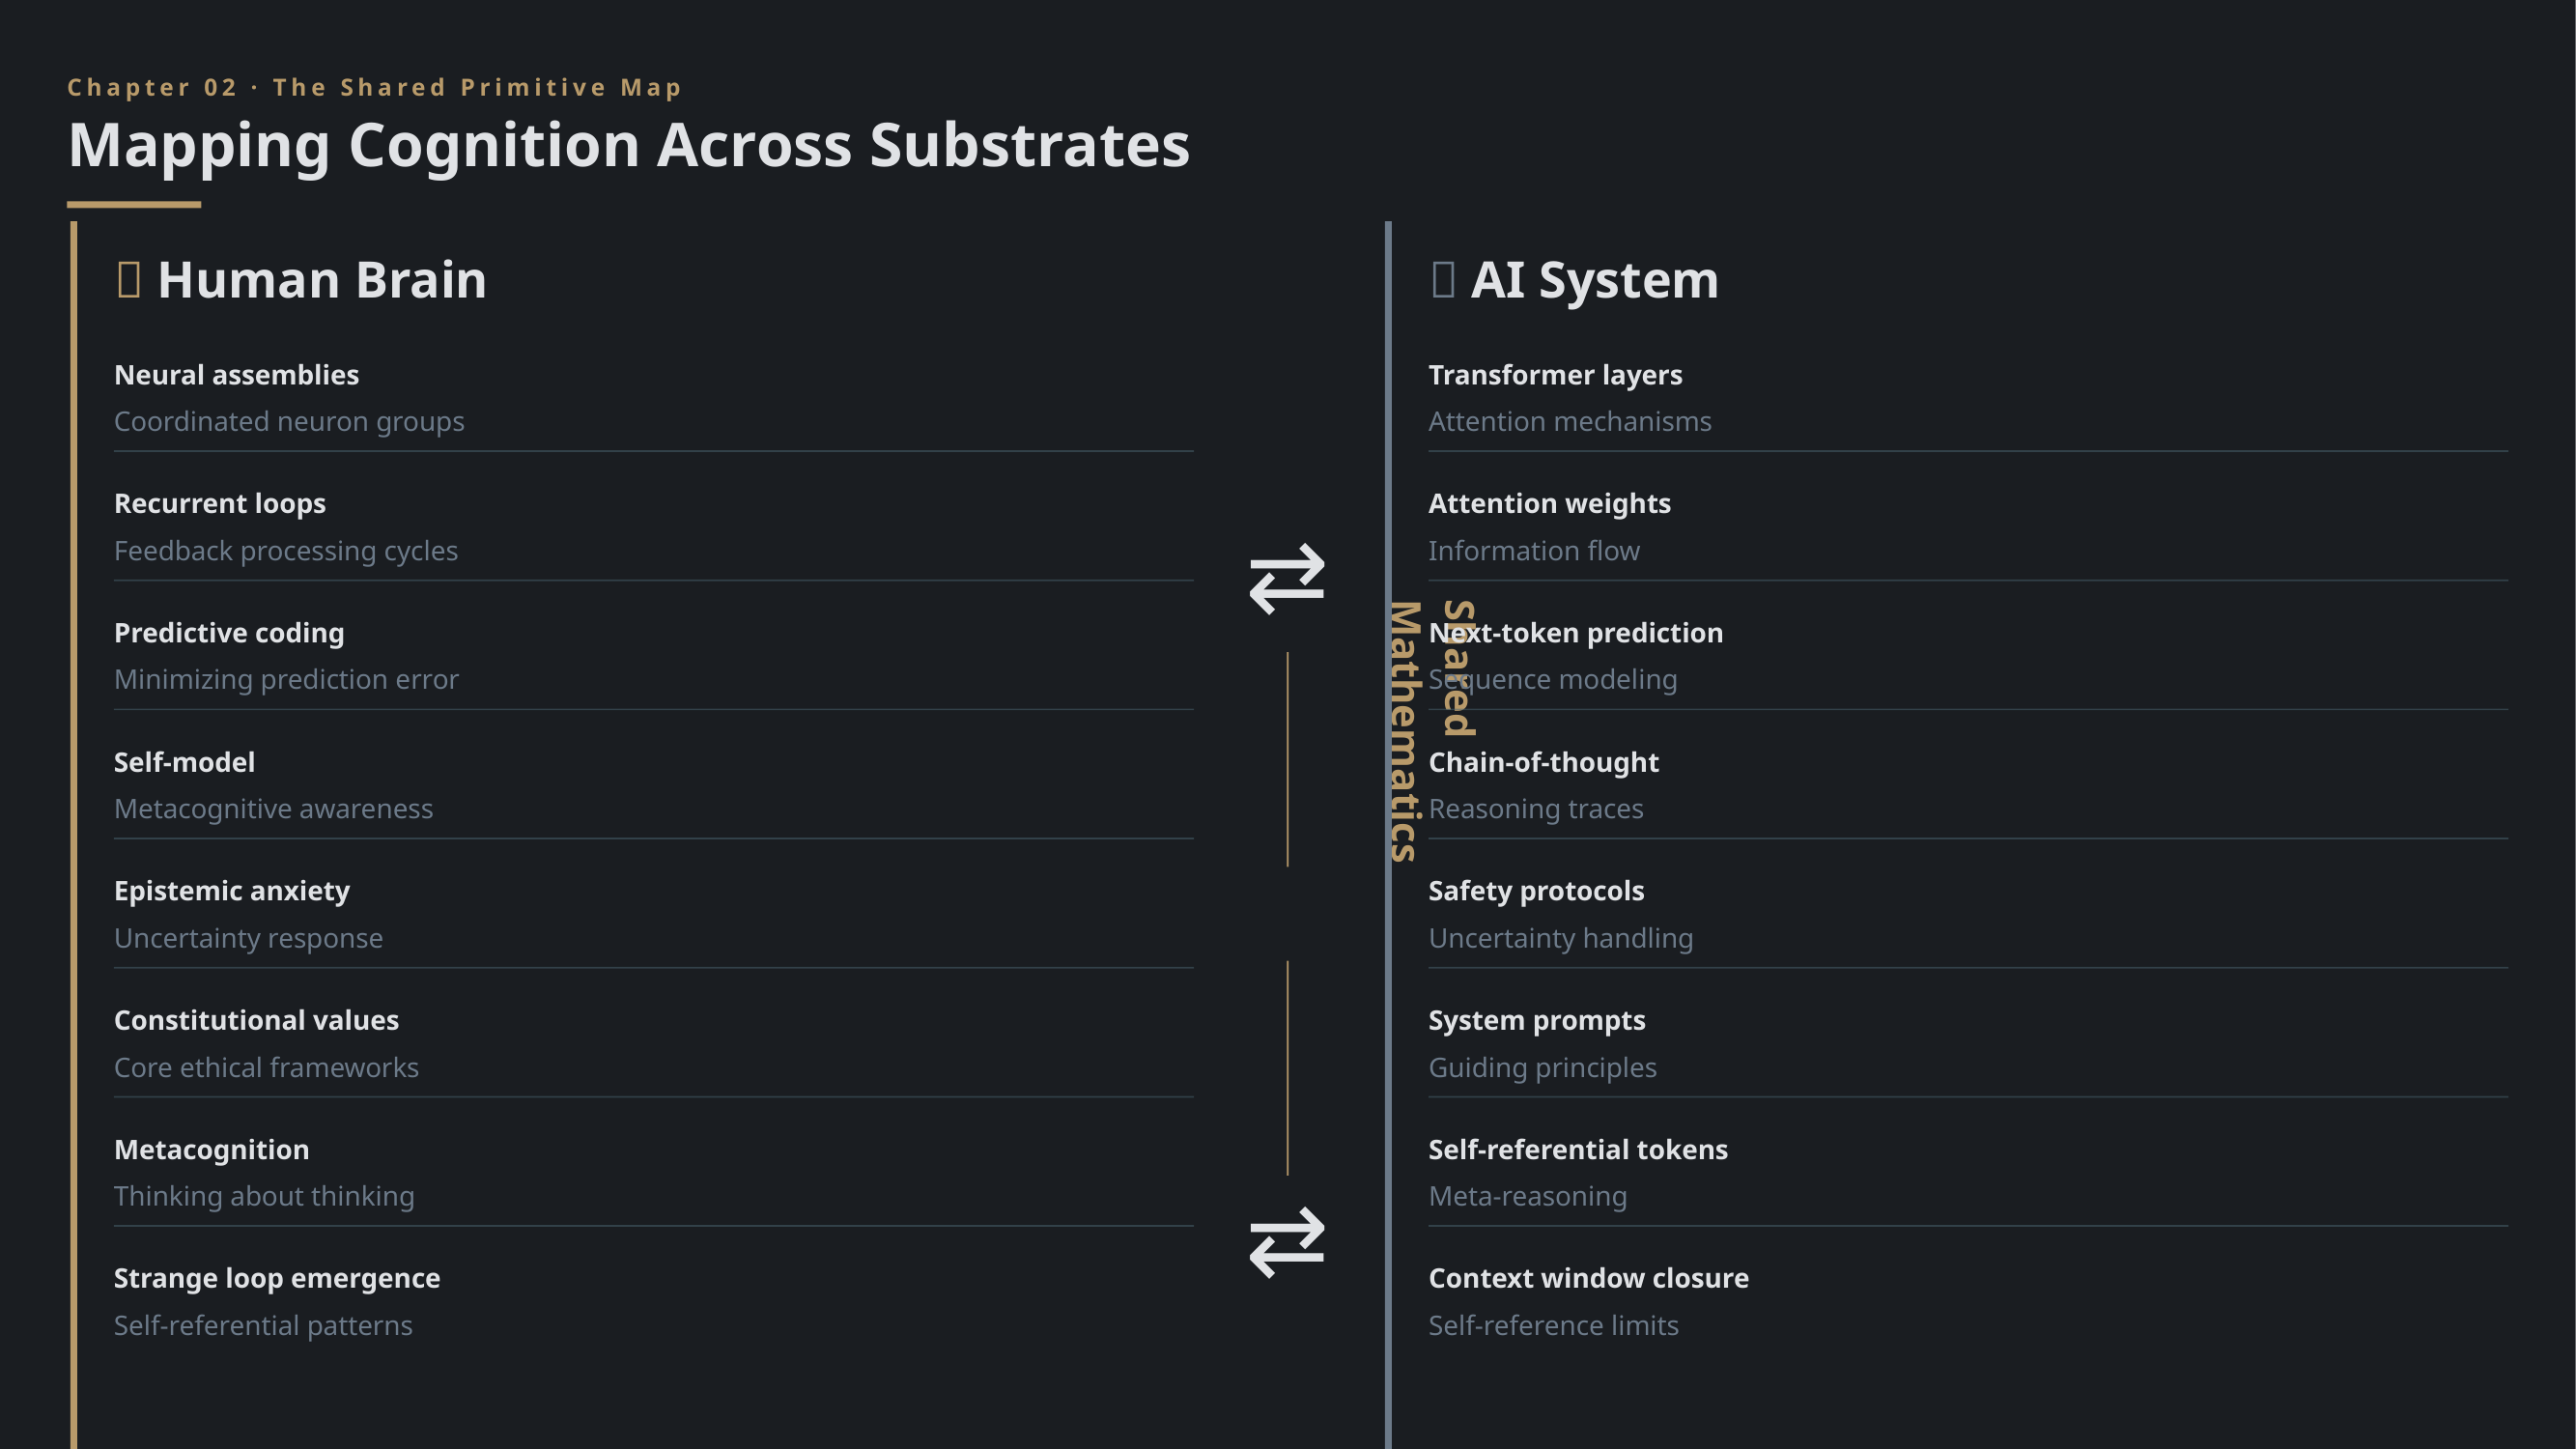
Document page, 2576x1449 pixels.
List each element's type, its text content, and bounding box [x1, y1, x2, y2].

text_box Attention weights [1429, 477, 2523, 519]
text_box Chapter 02 · The Shared Primitive Map [67, 67, 2521, 101]
text_box Uncertainty response [113, 912, 1207, 953]
text_box Self-referential tokens [1429, 1123, 2523, 1164]
text_box Self-reference limits [1429, 1299, 2523, 1341]
text_box System prompts [1429, 994, 2523, 1036]
text_box Core ethical frameworks [113, 1041, 1207, 1082]
text_box Next-token prediction [1429, 607, 2523, 648]
text_box [67, 201, 202, 209]
text_box Context window closure [1429, 1252, 2523, 1293]
text_box Predictive coding [113, 607, 1207, 648]
text_box Attention mechanisms [1429, 395, 2523, 437]
text_box Uncertainty handling [1429, 912, 2523, 953]
text_box Shared Mathematics [1410, 598, 1464, 952]
text_box Mapping Cognition Across Substrates [67, 113, 2539, 182]
text_box Minimizing prediction error [113, 654, 1207, 695]
text_box Sequence modeling [1429, 654, 2523, 695]
text_box Safety protocols [1429, 865, 2523, 906]
text_box Strange loop emergence [113, 1252, 1207, 1293]
text_box ⇄ [1245, 531, 1380, 633]
text_box Meta-reasoning [1429, 1170, 2523, 1211]
text_box [1384, 221, 1392, 1449]
text_box Metacognitive awareness [113, 782, 1207, 824]
text_box Transformer layers [1429, 349, 2523, 389]
text_box Constitutional values [113, 994, 1207, 1036]
text_box [70, 221, 77, 1449]
text_box Self-referential patterns [113, 1299, 1207, 1341]
text_box Information flow [1429, 525, 2523, 566]
text_box Coordinated neuron groups [113, 395, 1207, 437]
text_box Chain-of-thought [1429, 736, 2523, 777]
text_box Reasoning traces [1429, 782, 2523, 824]
text_box Neural assemblies [113, 349, 1207, 389]
text_box Epistemic anxiety [113, 865, 1207, 906]
text_box Feedback processing cycles [113, 525, 1207, 566]
text_box Guiding principles [1429, 1041, 2523, 1082]
text_box 🤖 AI System [1429, 247, 2534, 309]
text_box 🧠 Human Brain [114, 247, 1220, 309]
text_box Thinking about thinking [113, 1170, 1207, 1211]
text_box ⇄ [1245, 1195, 1380, 1296]
text_box Recurrent loops [113, 477, 1207, 519]
text_box Metacognition [113, 1123, 1207, 1164]
text_box Self-model [113, 736, 1207, 777]
